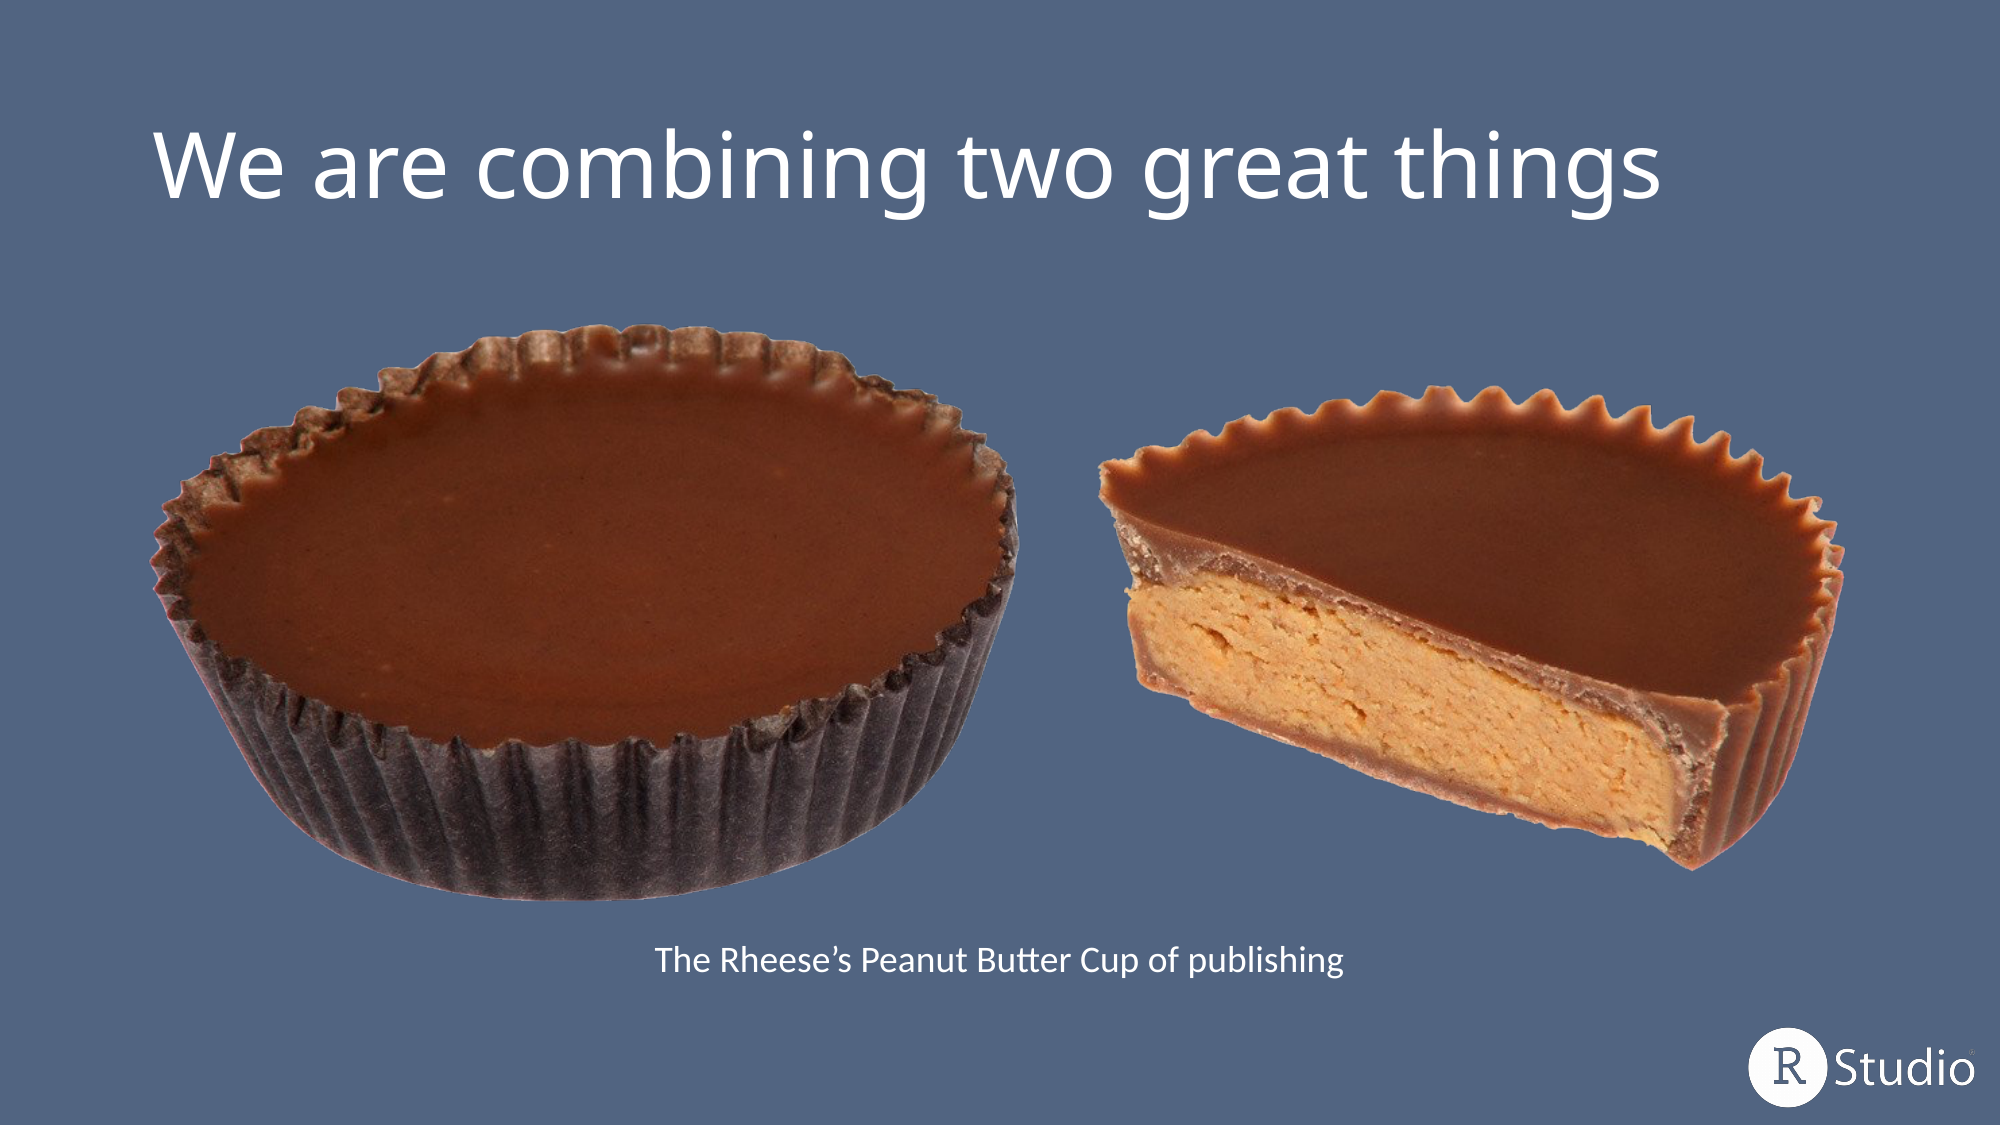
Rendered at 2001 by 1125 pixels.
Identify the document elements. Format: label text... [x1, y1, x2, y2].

picture [1747, 1027, 1976, 1108]
text_box The Rheese’s Peanut Butter Cup of publishing [137, 927, 1863, 1011]
picture [137, 316, 1863, 909]
title We are combining two great things [137, 59, 1863, 278]
